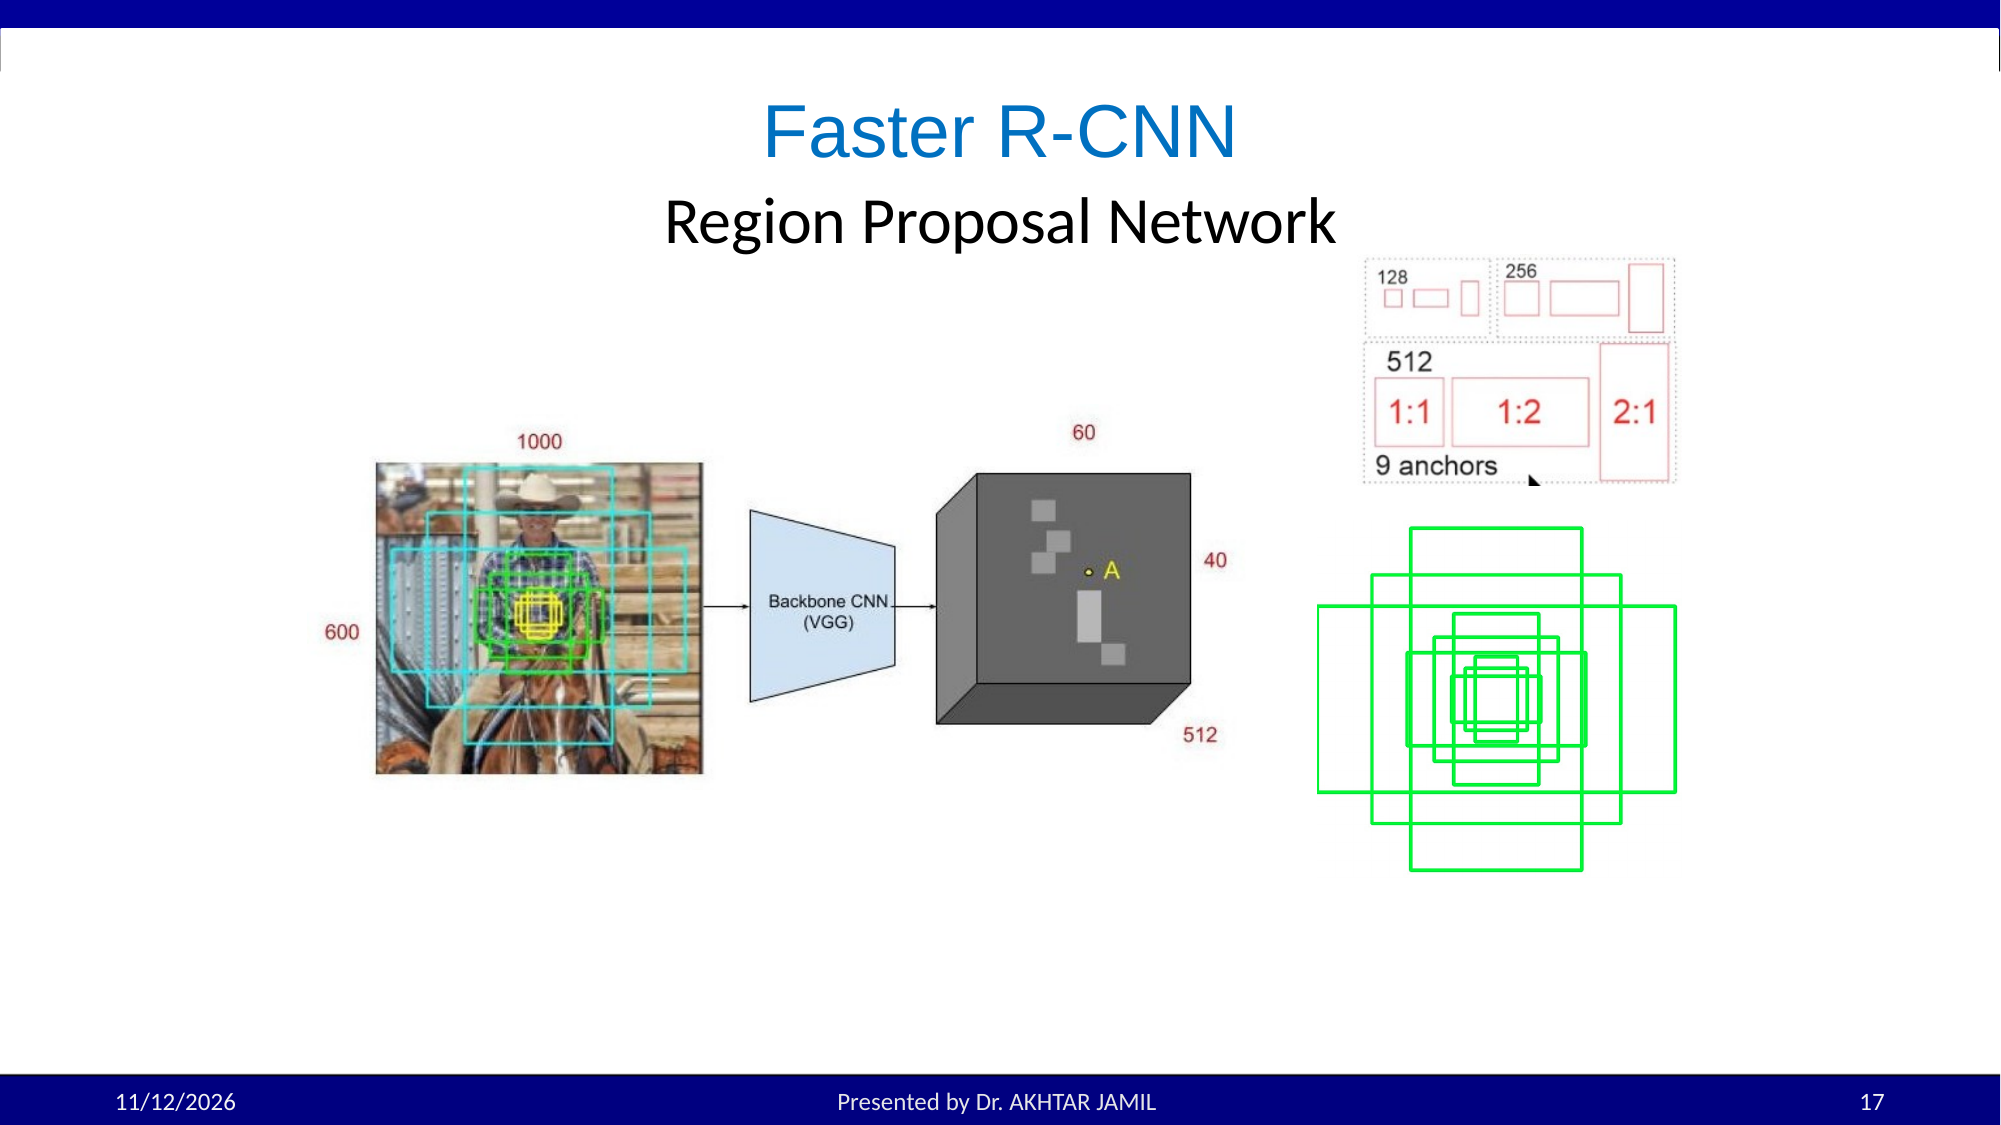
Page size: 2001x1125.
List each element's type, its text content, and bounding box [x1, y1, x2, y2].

picture [0, 0, 2001, 1125]
title Faster R-CNN Region Proposal Network [99, 73, 1900, 264]
footer Presented by Dr. AKHTAR JAMIL [683, 1062, 1317, 1125]
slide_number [99, 1062, 567, 1125]
slide_number 17 [1433, 1062, 1900, 1125]
